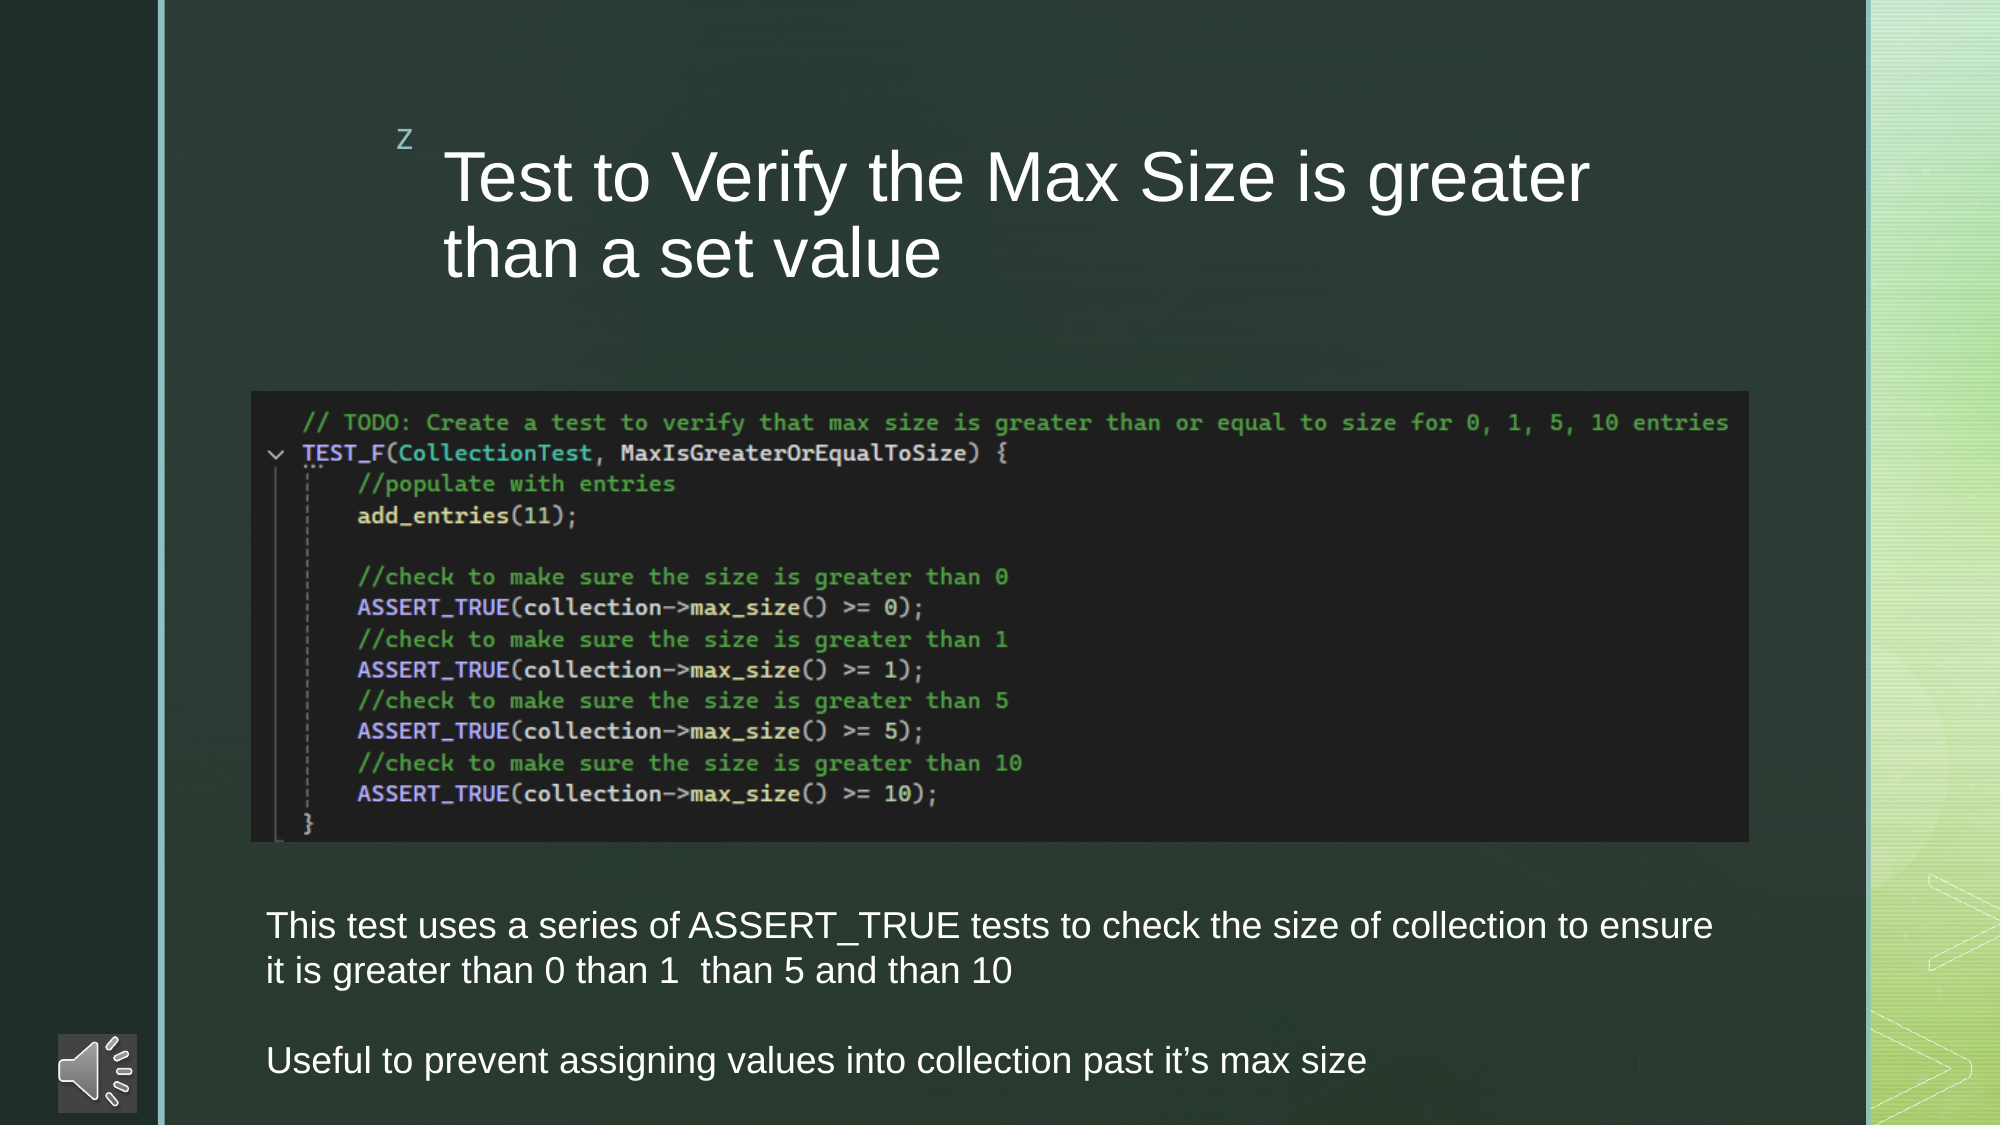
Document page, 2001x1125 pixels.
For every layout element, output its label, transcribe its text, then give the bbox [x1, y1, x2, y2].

text_box This test uses a series of ASSERT_TRUE tests to check the size of collection to ensure it is greater than 0 than 1 than 5 and than 10 Useful to prevent assigning values into collection past it’s max size [251, 893, 1749, 1089]
picture [57, 1033, 138, 1114]
picture [1871, 0, 2001, 1125]
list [250, 390, 1750, 842]
title Test to Verify the Max Size is greater than a set value [428, 132, 1734, 310]
